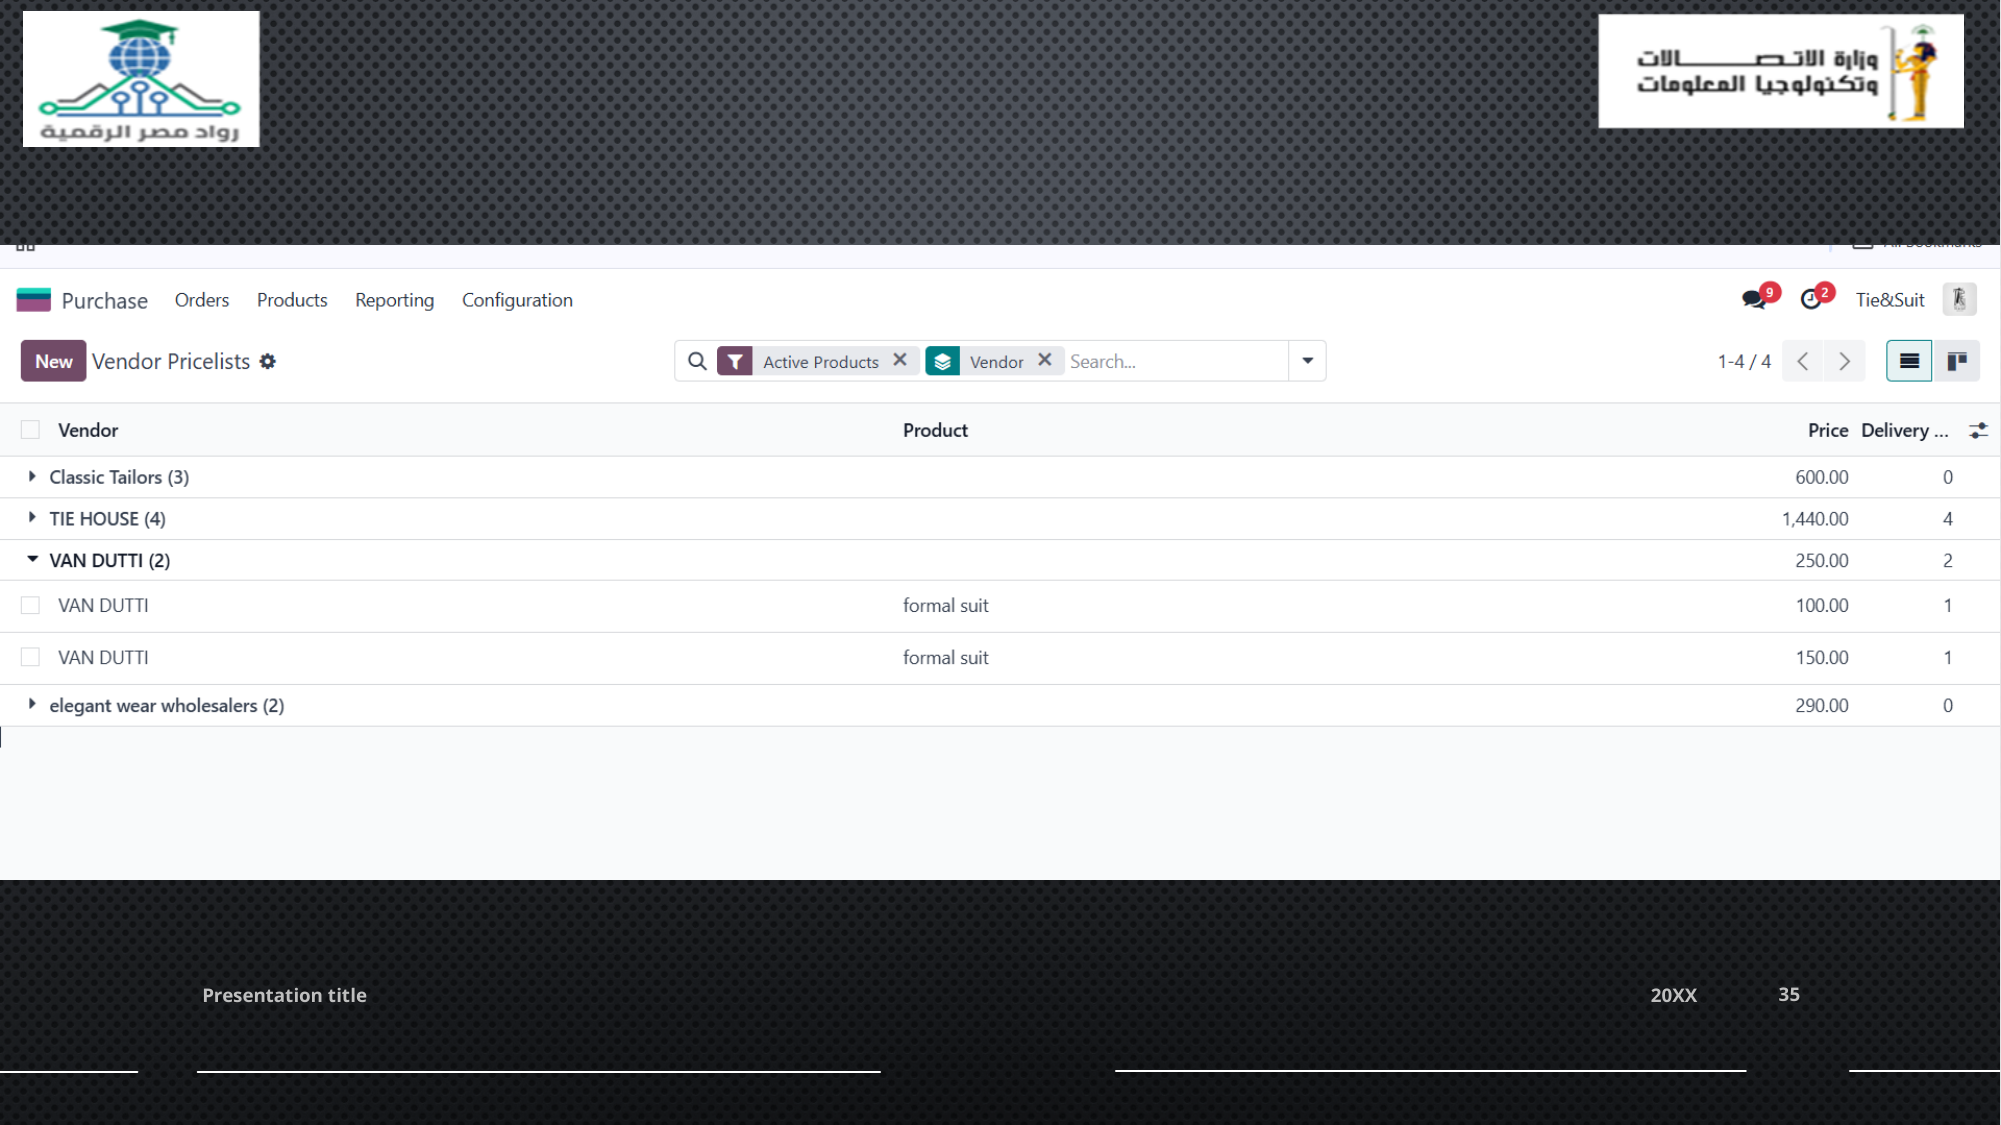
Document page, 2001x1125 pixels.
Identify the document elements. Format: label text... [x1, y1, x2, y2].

slide_number 35 [1724, 965, 1816, 1025]
footer Presentation title [187, 965, 1425, 1025]
picture [23, 11, 1964, 148]
slide_number 20XX [1449, 965, 1713, 1025]
picture [0, 244, 2000, 881]
